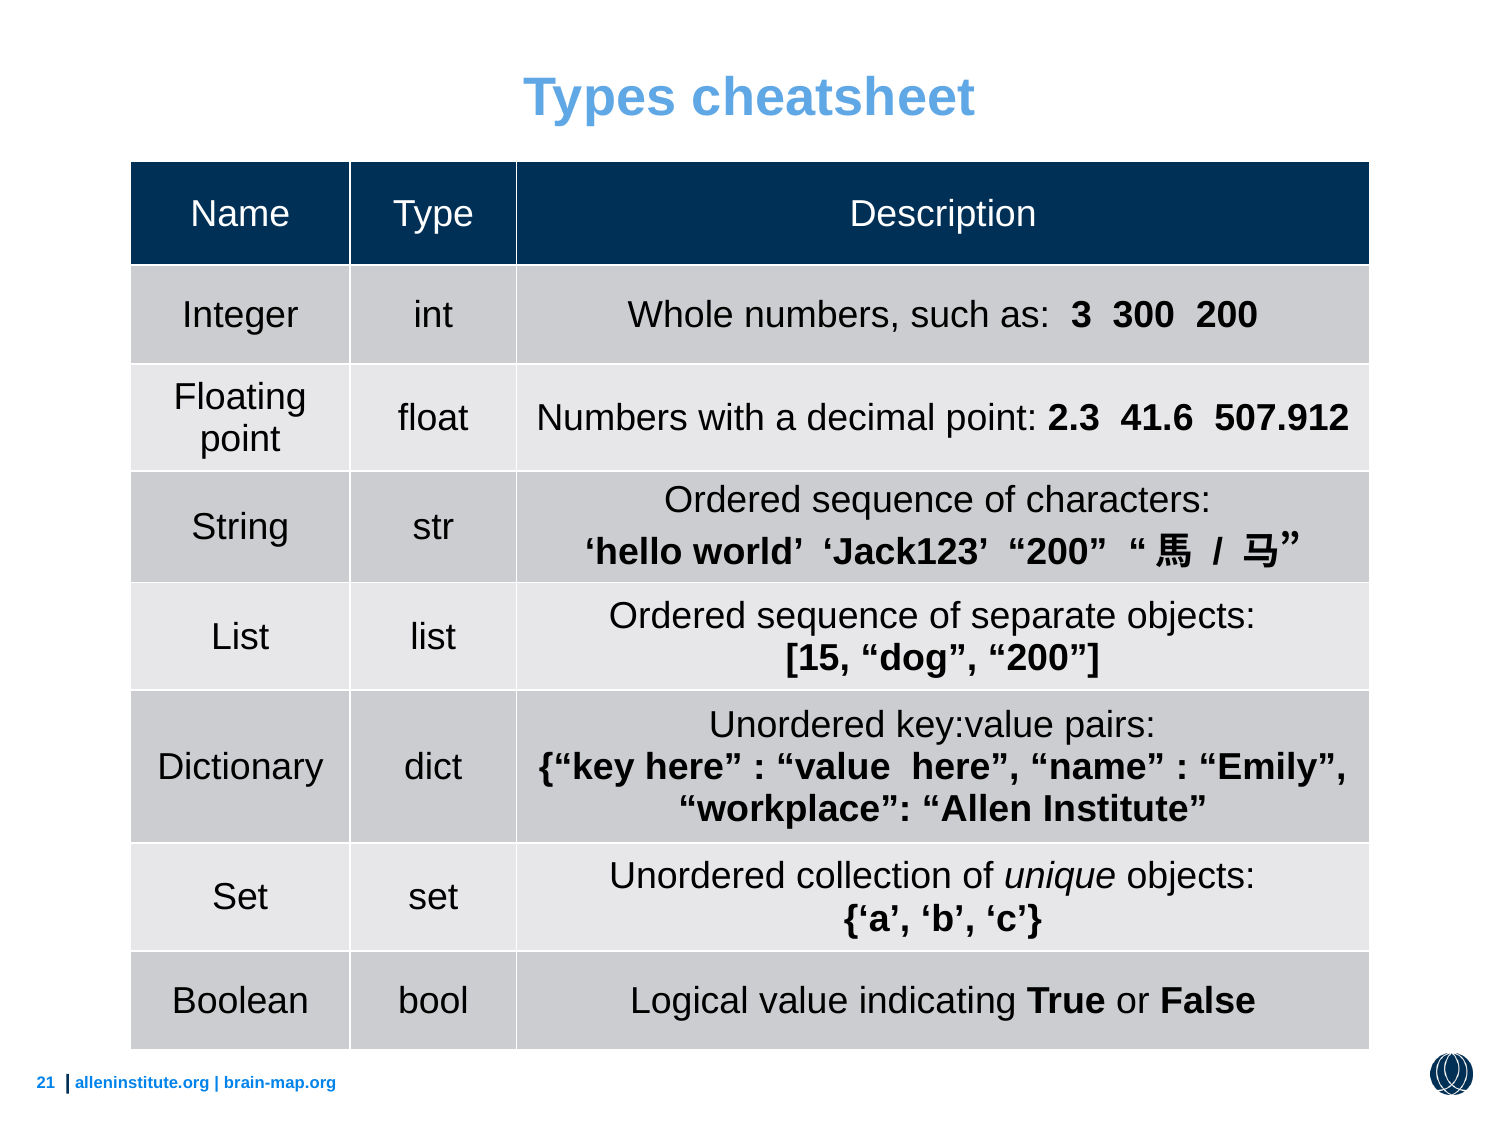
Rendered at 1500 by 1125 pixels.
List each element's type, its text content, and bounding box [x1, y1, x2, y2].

table_cell Unordered collection of unique objects: {‘a’, ‘b’, ‘c’} [517, 844, 1369, 950]
table_header Type [351, 162, 516, 264]
table_cell set [351, 844, 516, 950]
table_cell Floating point [131, 365, 349, 470]
table_cell Boolean [131, 952, 349, 1049]
table_cell Whole numbers, such as: 3 300 200 [517, 266, 1369, 363]
table_cell Ordered sequence of separate objects: [15, “dog”, “200”] [517, 583, 1369, 689]
picture [1430, 1053, 1473, 1095]
table_cell Dictionary [131, 691, 349, 842]
table_cell Unordered key:value pairs: {“key here” : “value here”, “name” : “Emily”, “workplace”: “Allen Institute” [517, 691, 1369, 842]
slide_number 21 [6, 1061, 56, 1093]
table_header Description [517, 162, 1369, 264]
table_cell dict [351, 691, 516, 842]
table_cell bool [351, 952, 516, 1049]
table_cell Numbers with a decimal point: 2.3 41.6 507.912 [517, 365, 1369, 470]
table_cell list [351, 583, 516, 689]
table_cell Logical value indicating True or False [517, 952, 1369, 1049]
footer alleninstitute.org | brain-map.org [75, 1061, 1374, 1093]
table_cell int [351, 266, 516, 363]
table_cell str [351, 472, 516, 582]
table_header Name [131, 162, 349, 264]
table_cell float [351, 365, 516, 470]
table_cell String [131, 472, 349, 582]
table_cell Ordered sequence of characters: ‘hello world’ ‘Jack123’ “200” “馬 / 马” [517, 472, 1369, 582]
table_cell Set [131, 844, 349, 950]
table_cell Integer [131, 266, 349, 363]
table_cell List [131, 583, 349, 689]
title Types cheatsheet [112, 42, 1388, 146]
